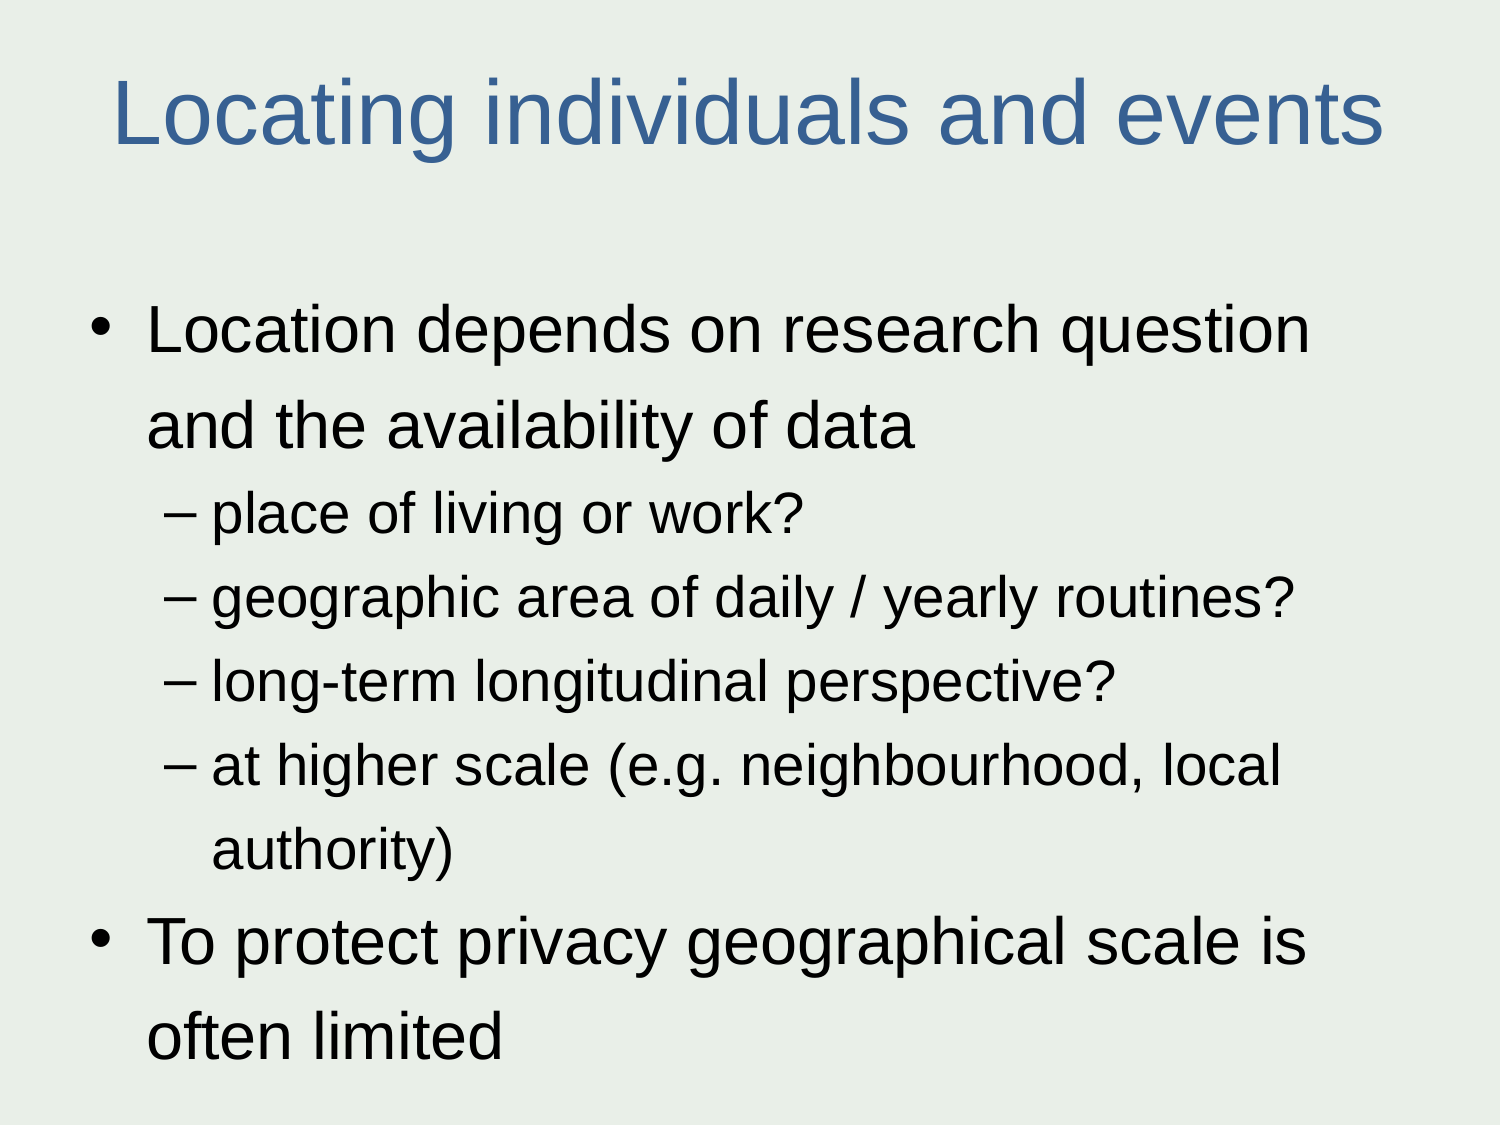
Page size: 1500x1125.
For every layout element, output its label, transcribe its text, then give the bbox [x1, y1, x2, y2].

text_box Location depends on research question and the availability of data place of living or work? geographic area of daily / yearly routines? long-term longitudinal perspective? at higher scale (e.g. neighbourhood, local authority) To protect privacy geographical scale is often limited [74, 262, 1425, 1005]
text_box Locating individuals and events [74, 45, 1425, 233]
